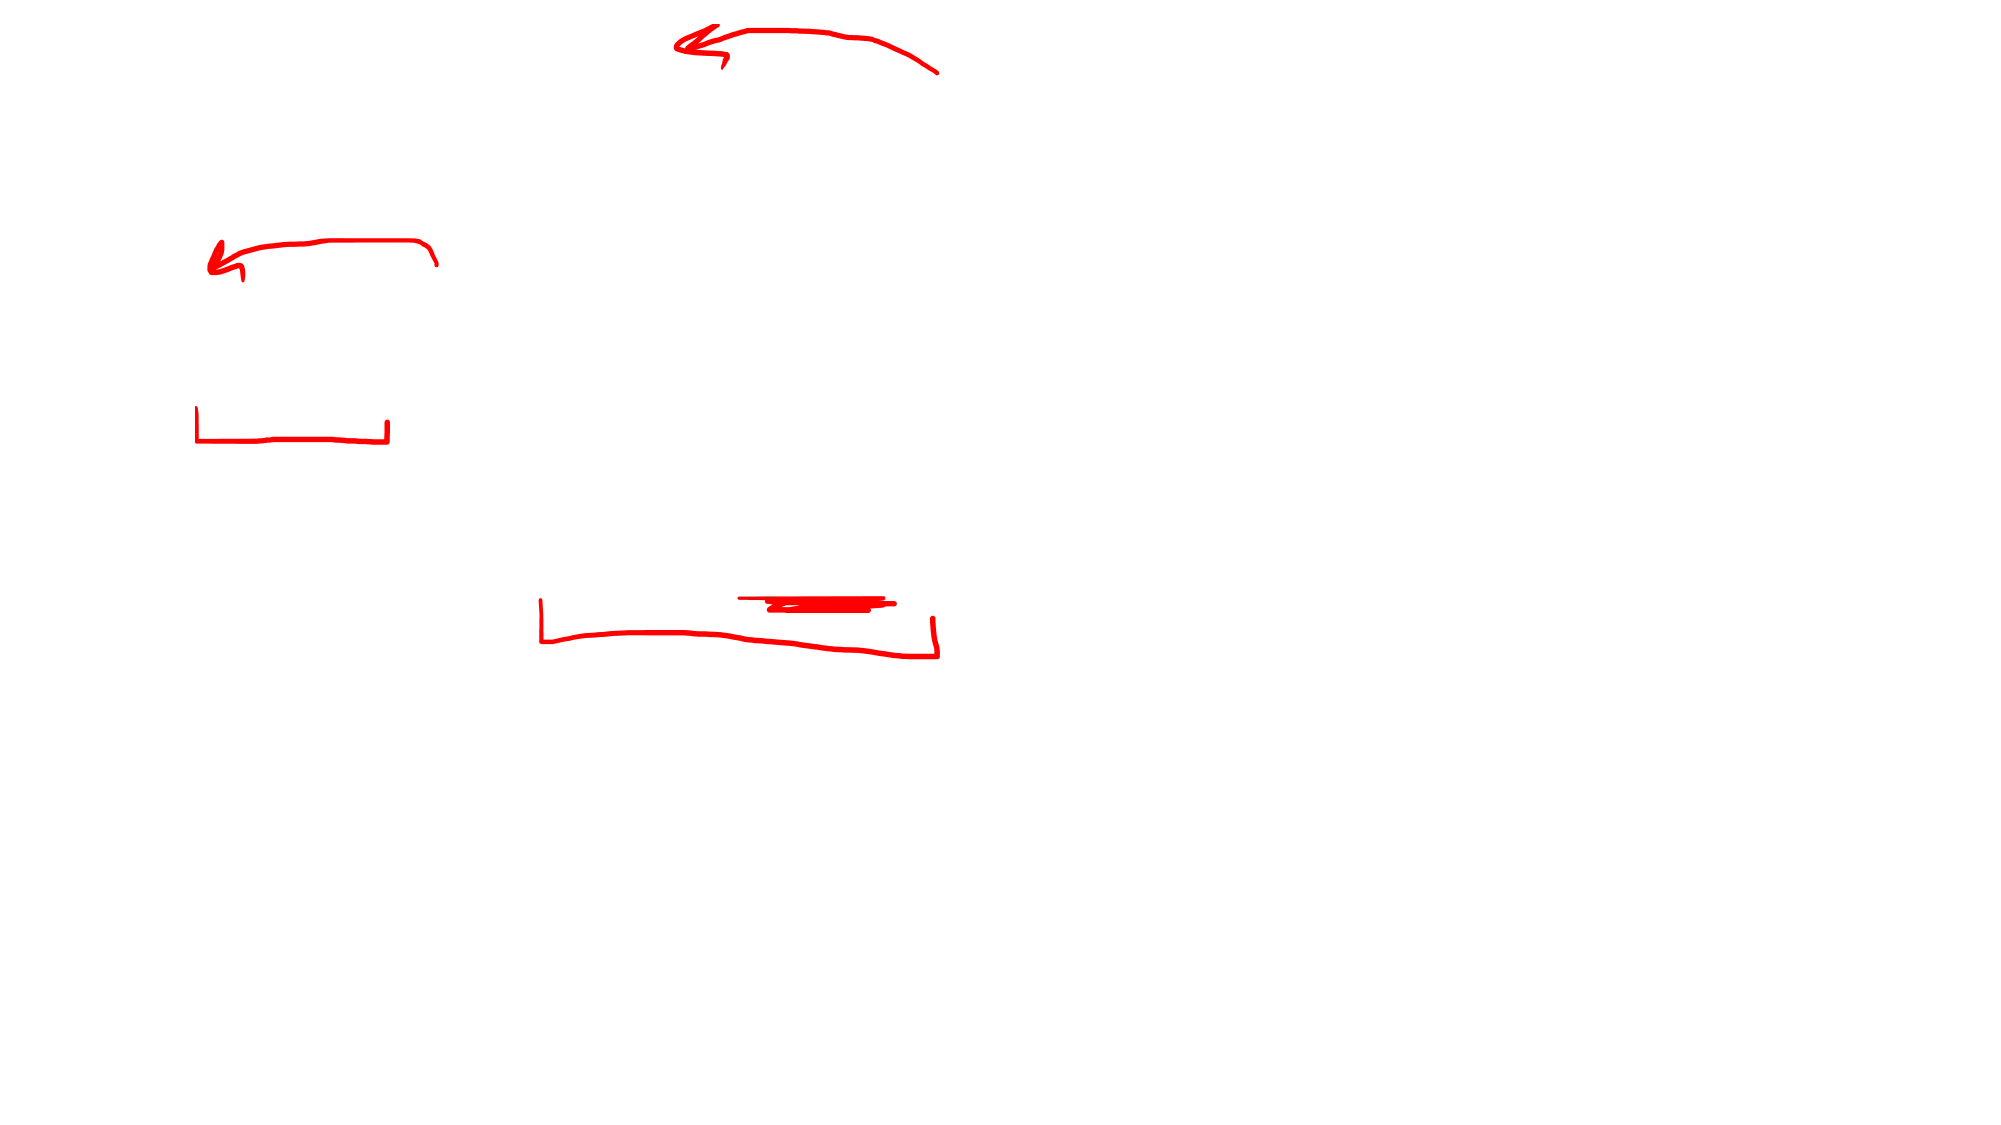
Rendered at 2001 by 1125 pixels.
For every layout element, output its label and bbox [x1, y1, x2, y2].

picture [195, 24, 949, 668]
